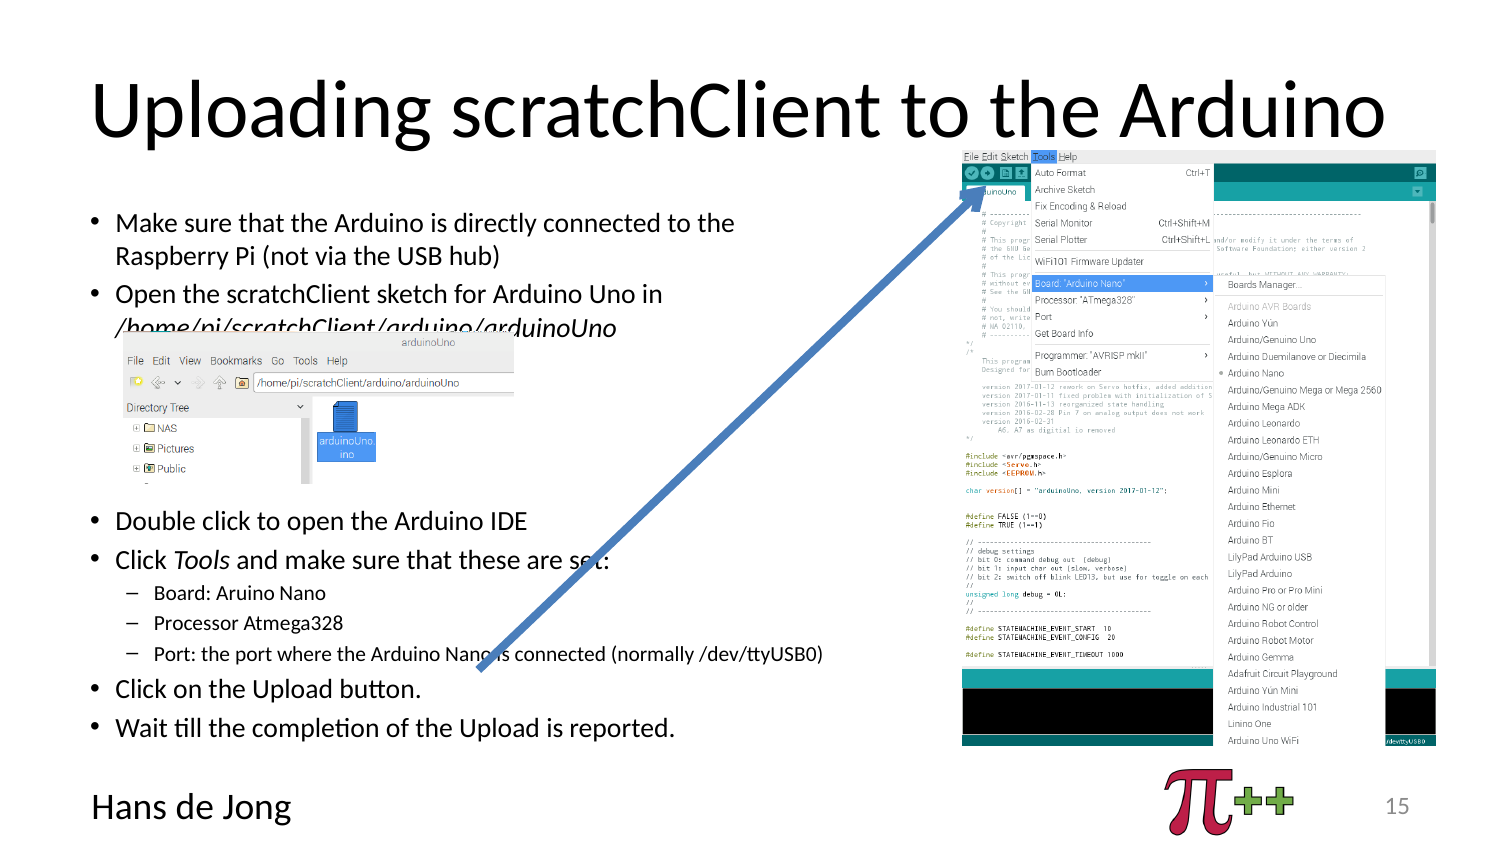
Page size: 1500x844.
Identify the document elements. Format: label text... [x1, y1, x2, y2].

list Make sure that the Arduino is directly connected to the Raspberry Pi (not via the USB hub) Open the scratchClient sketch for Arduino Uno in /home/pi/scratchClient/arduino/arduinoUno Double click to open the Arduino IDE Click Tools and make sure that these are set: Board: Aruino Nano Processor Atmega328 Port: the port where the Arduino Nano is connected (normally /dev/ttyUSB0) Click on the Upload button. Wait till the completion of the Upload is reported. [75, 196, 857, 754]
title Uploading scratchClient to the Arduino [75, 33, 1425, 175]
picture [962, 149, 1436, 746]
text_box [478, 185, 987, 671]
picture [1163, 768, 1294, 836]
slide_number 15 [1340, 782, 1425, 827]
picture [123, 331, 478, 484]
